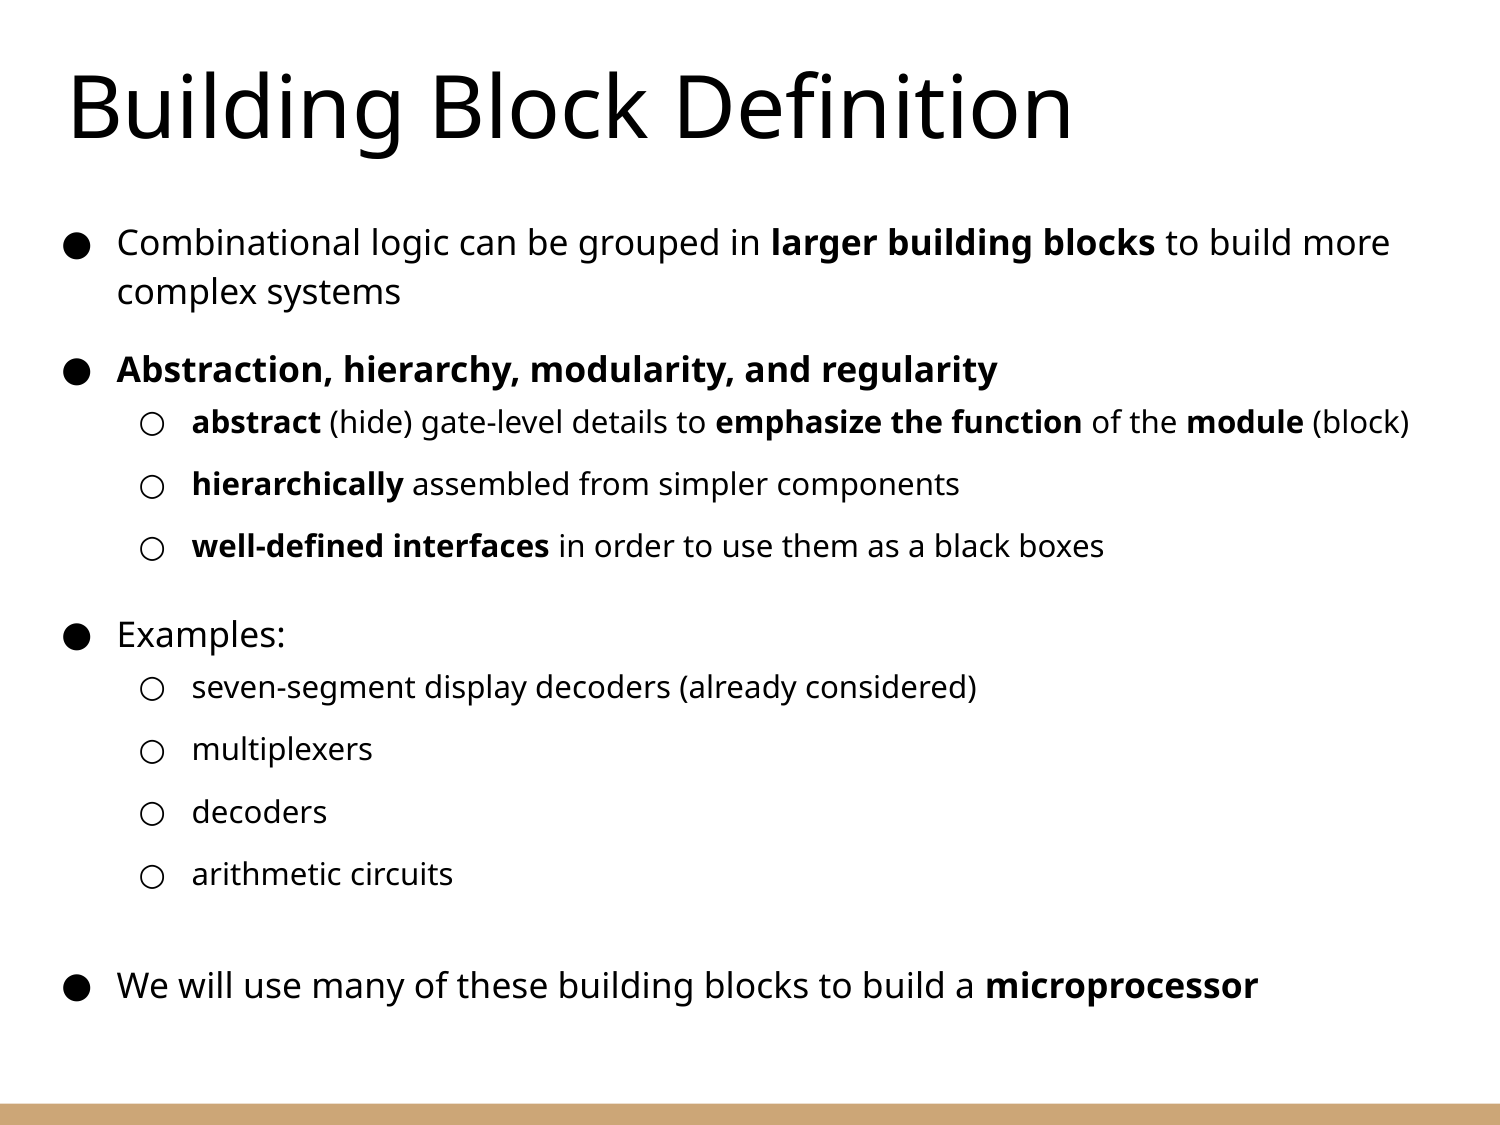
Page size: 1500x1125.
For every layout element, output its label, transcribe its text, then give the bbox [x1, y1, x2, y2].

title Building Block Definition [51, 69, 1449, 172]
list Combinational logic can be grouped in larger building blocks to build more complex systems Abstraction, hierarchy, modularity, and regularity abstract (hide) gate-level details to emphasize the function of the module (block) hierarchically assembled from simpler components well-defined interfaces in order to use them as a black boxes Examples: seven-segment display decoders (already considered) multiplexers decoders arithmetic circuits We will use many of these building blocks to build a microprocessor [26, 198, 1474, 1036]
